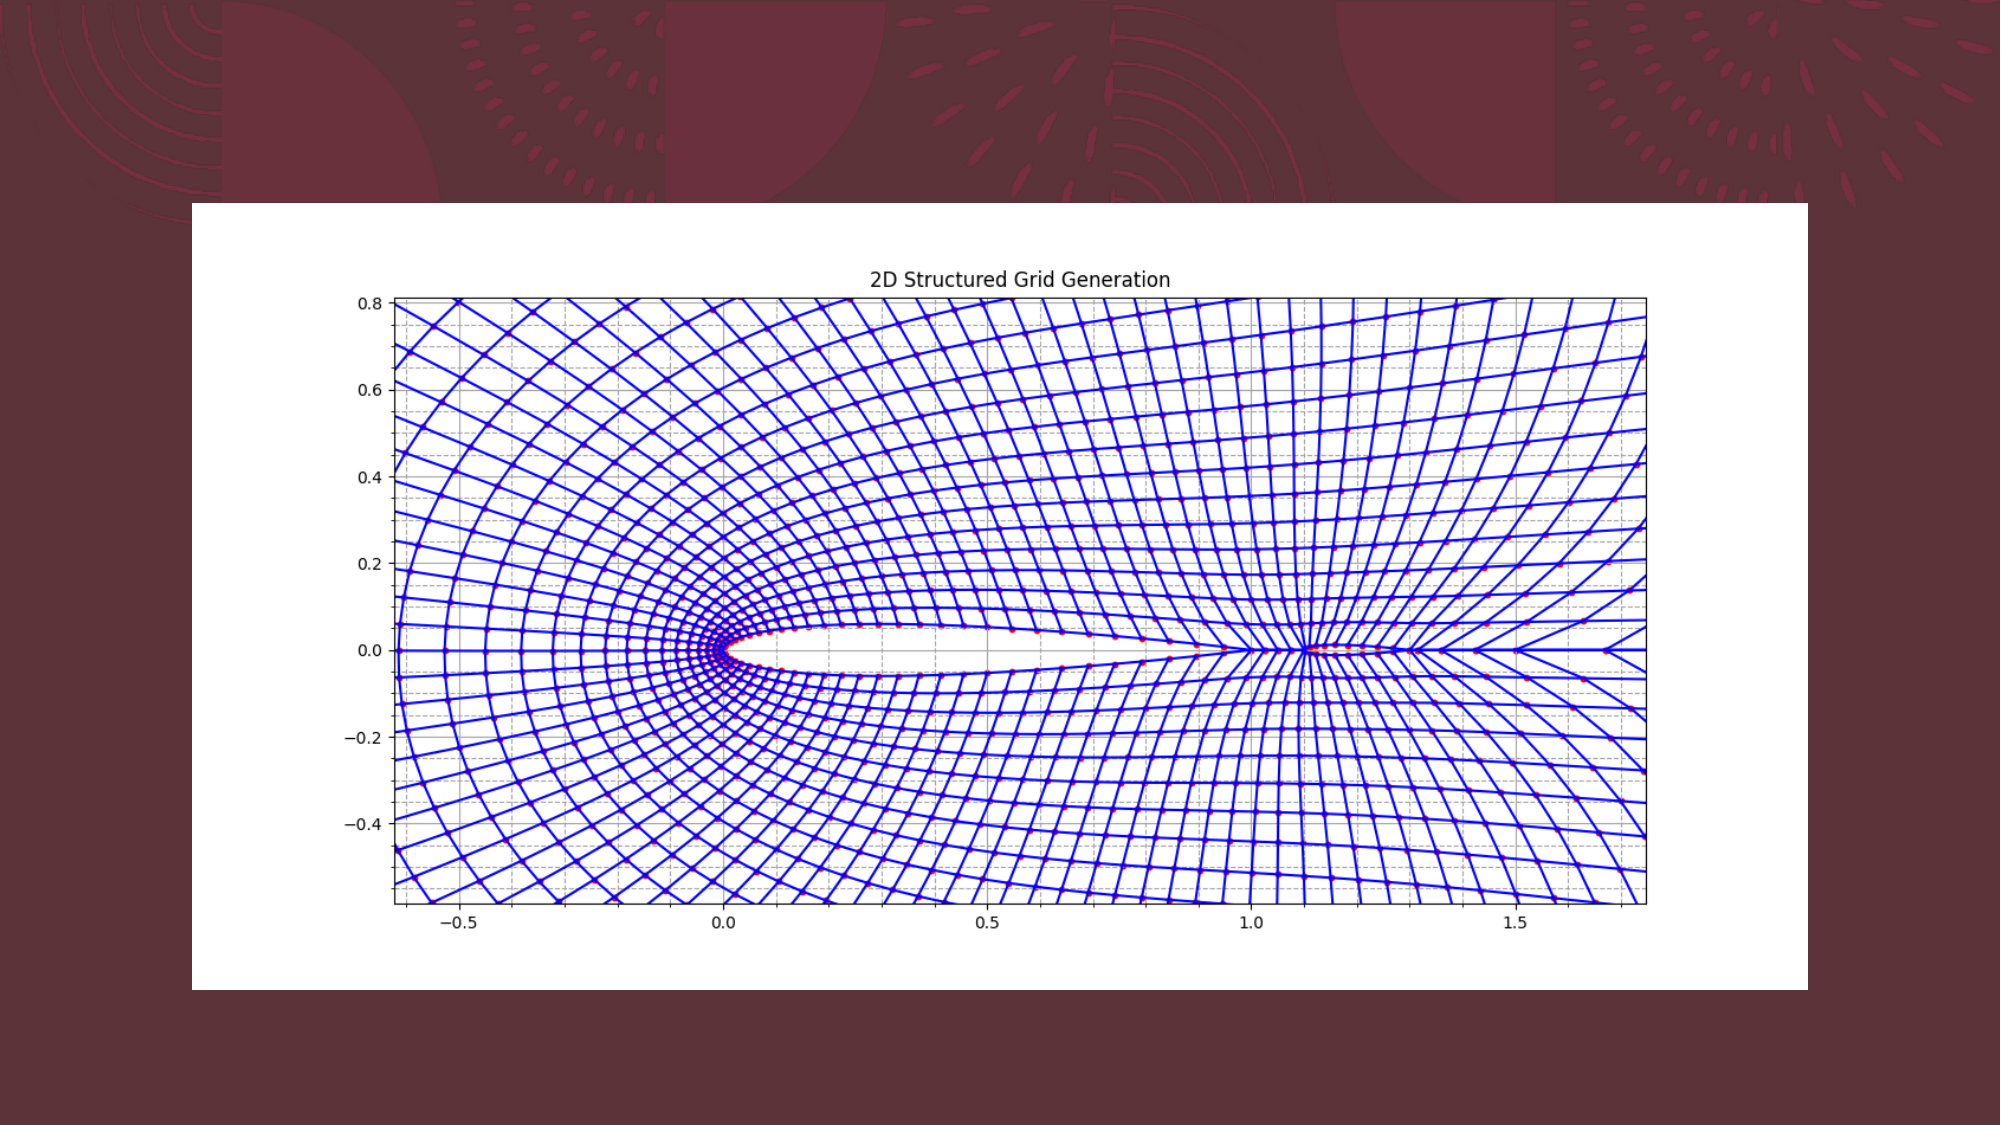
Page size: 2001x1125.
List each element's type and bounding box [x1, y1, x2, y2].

list [192, 203, 1808, 990]
